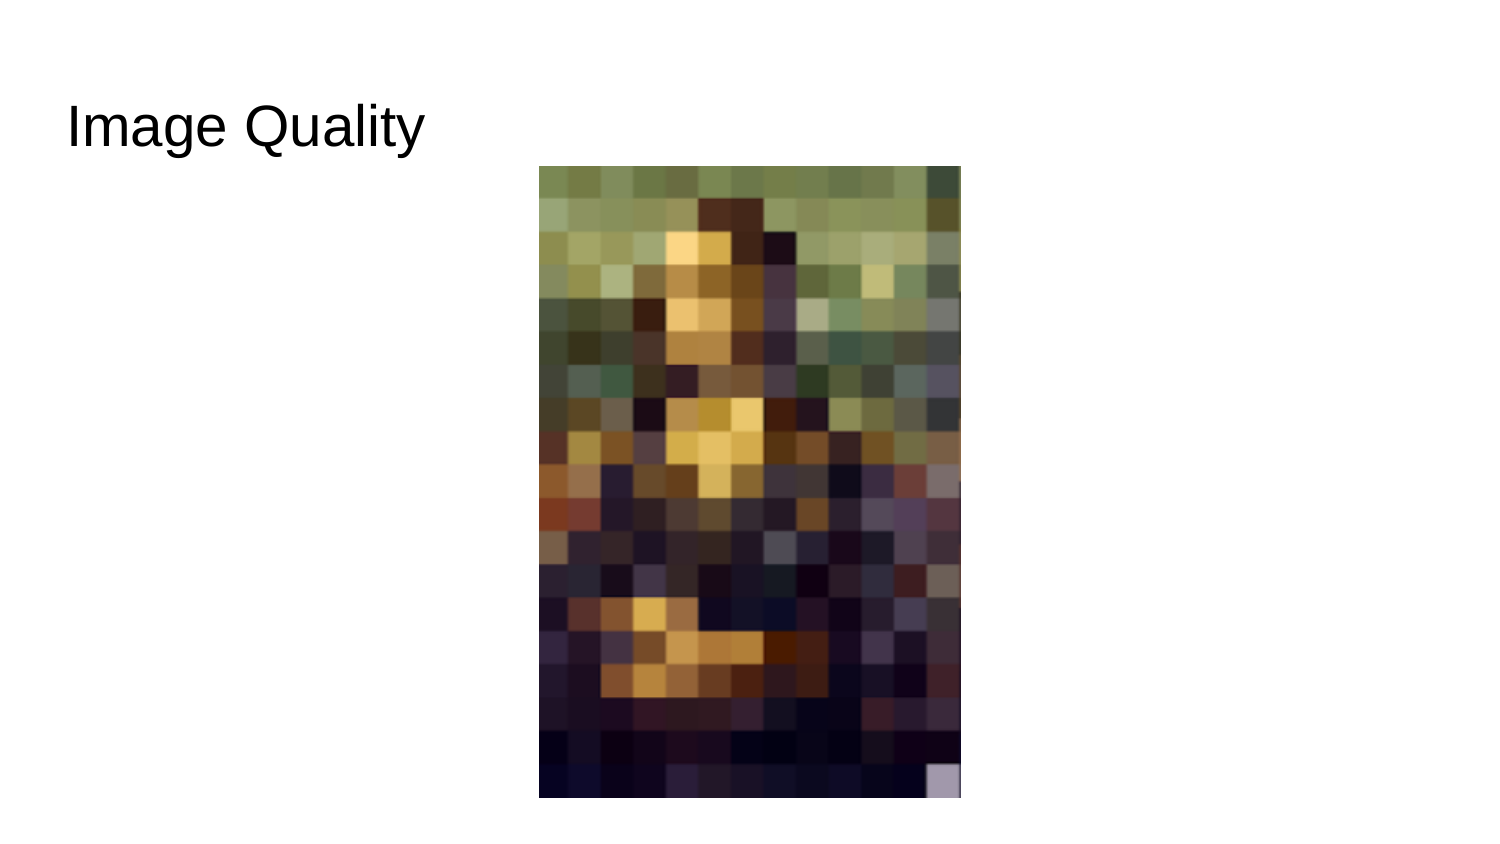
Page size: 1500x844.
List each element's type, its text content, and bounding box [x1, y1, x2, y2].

picture [539, 166, 961, 798]
title Image Quality [51, 72, 1449, 167]
